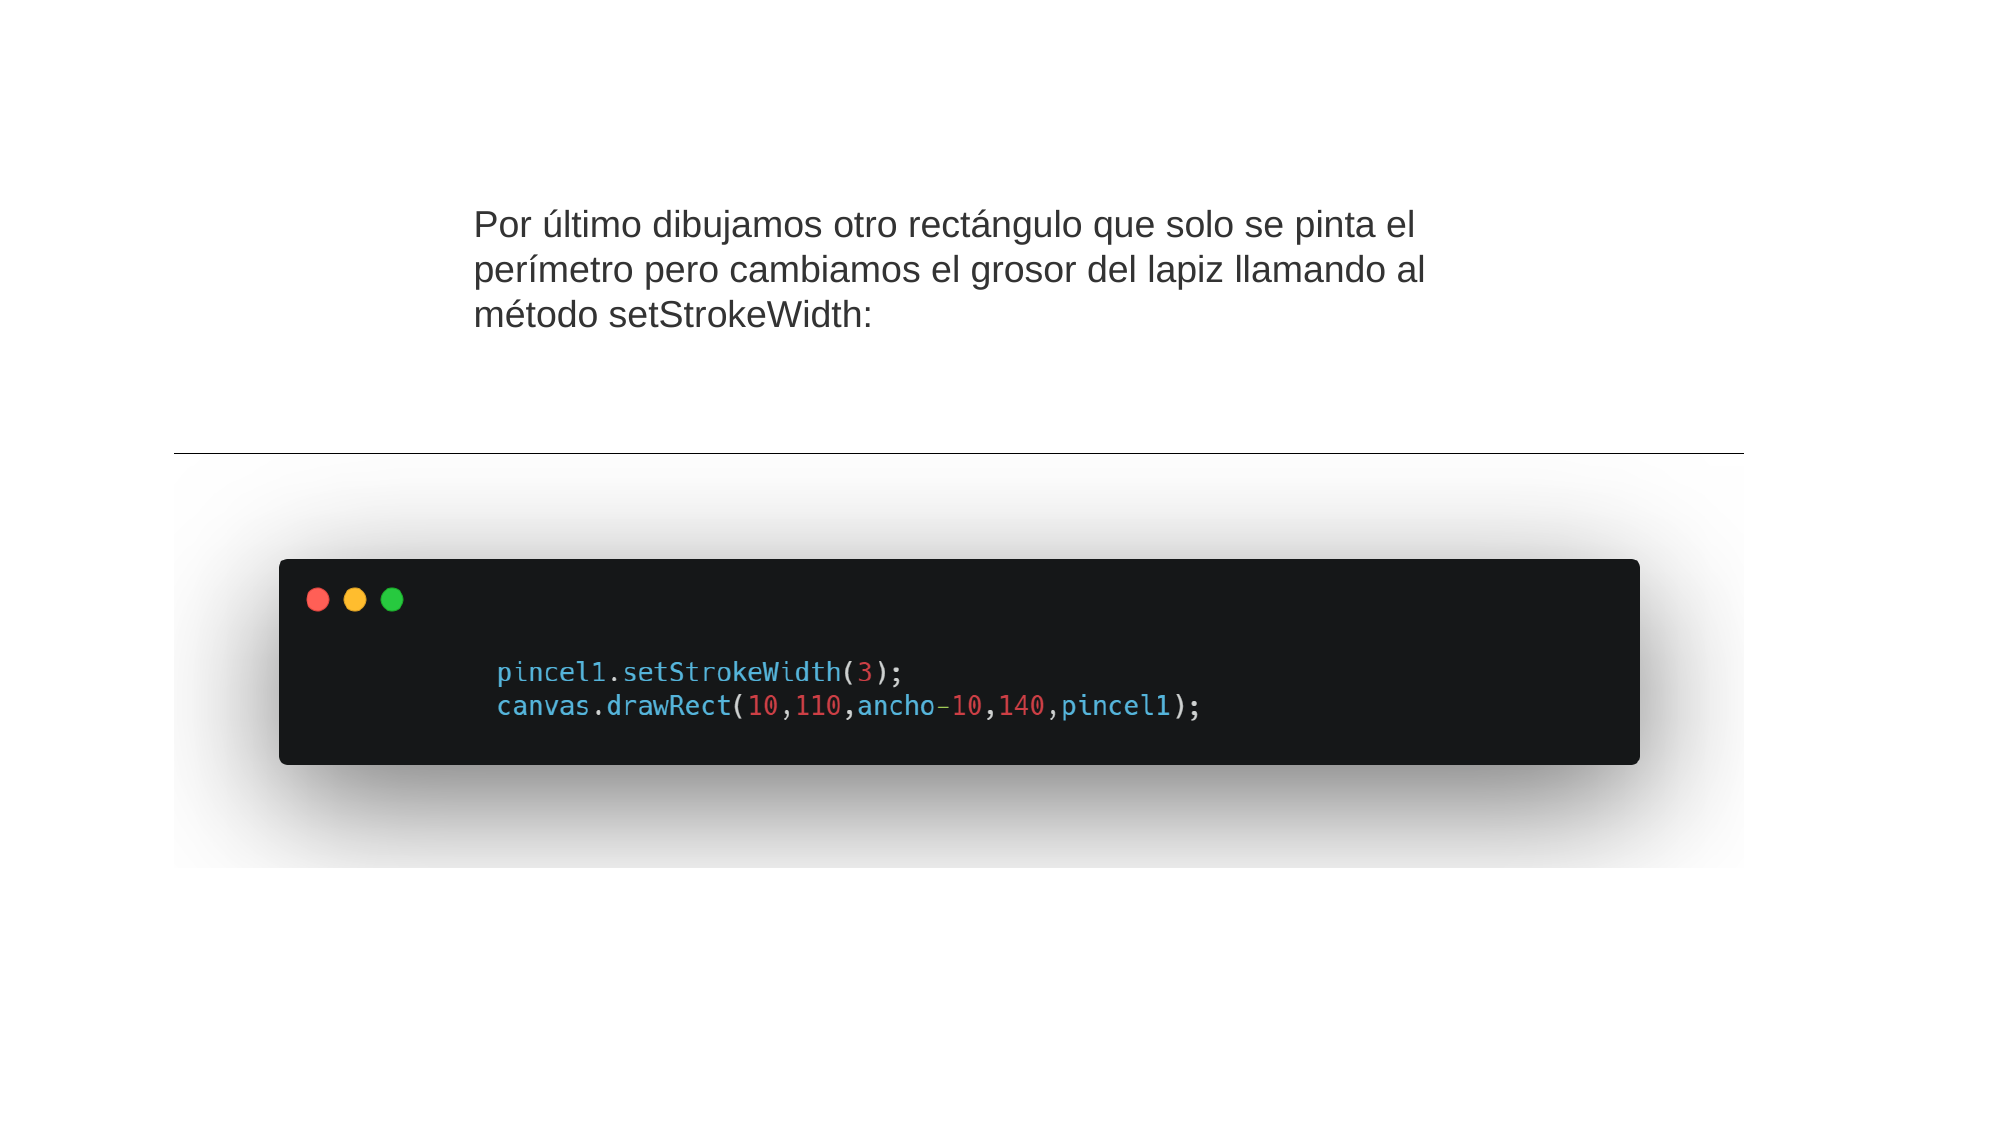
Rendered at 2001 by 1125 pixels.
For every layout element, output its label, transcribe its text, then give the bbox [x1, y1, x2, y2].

text_box Por último dibujamos otro rectángulo que solo se pinta el perímetro pero cambiamos el grosor del lapiz llamando al método setStrokeWidth: [458, 192, 1459, 343]
picture [174, 453, 1744, 868]
